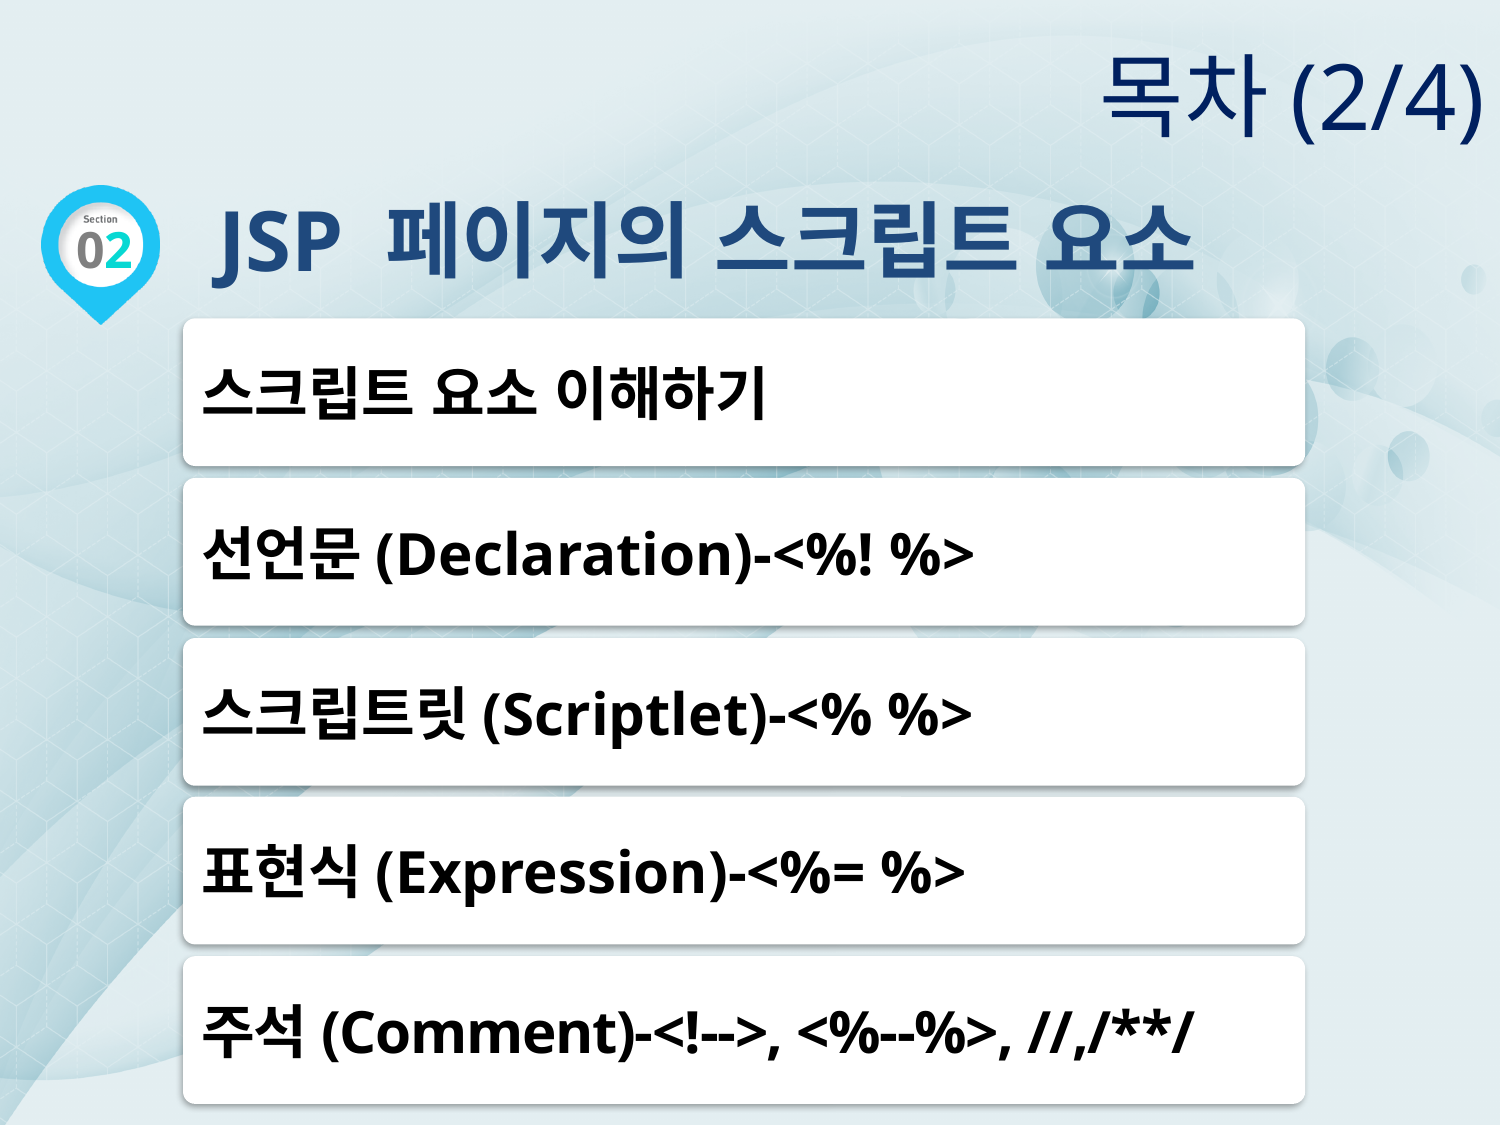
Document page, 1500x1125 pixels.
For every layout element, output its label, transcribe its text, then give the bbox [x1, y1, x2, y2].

text_box 스크립트 요소 이해하기 [180, 316, 1308, 469]
text_box 주석(Comment)-<!-->, <%--%>, //,/**/ [180, 954, 1308, 1106]
text_box 스크립트릿(Scriptlet)-<% %> [180, 635, 1308, 788]
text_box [40, 184, 160, 325]
text_box JSP 페이지의 스크립트 요소 [203, 184, 1212, 296]
text_box 선언문(Declaration)-<%! %> [180, 476, 1308, 628]
text_box 표현식(Expression)-<%= %> [180, 794, 1308, 947]
title 목차(2/4) [0, 0, 1500, 188]
